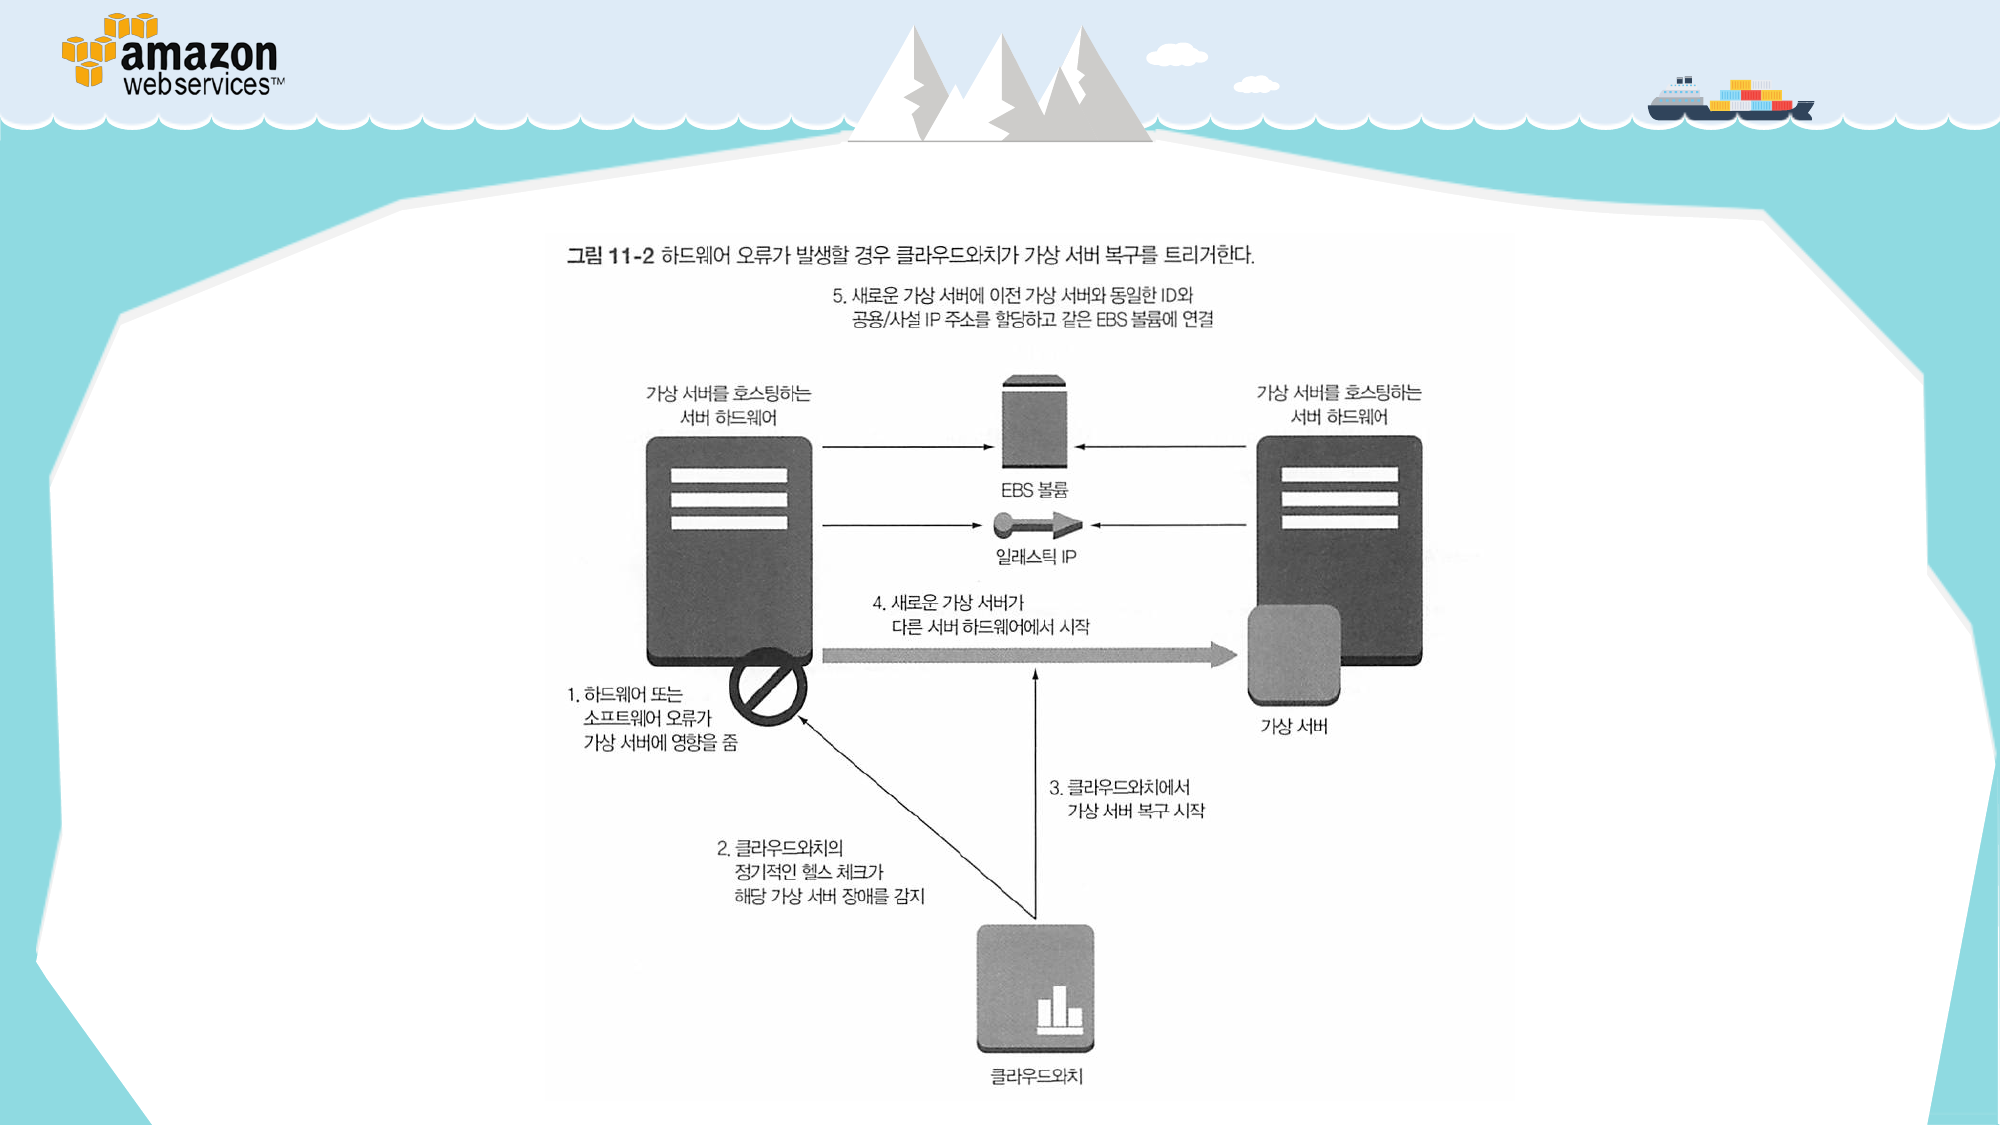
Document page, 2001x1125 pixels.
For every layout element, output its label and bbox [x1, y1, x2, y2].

picture [545, 233, 1515, 1101]
text_box [1233, 75, 1280, 94]
text_box [1153, 42, 1209, 67]
text_box [0, 116, 2000, 1125]
text_box [847, 24, 1153, 143]
picture [43, 0, 301, 130]
text_box [1647, 76, 1815, 116]
